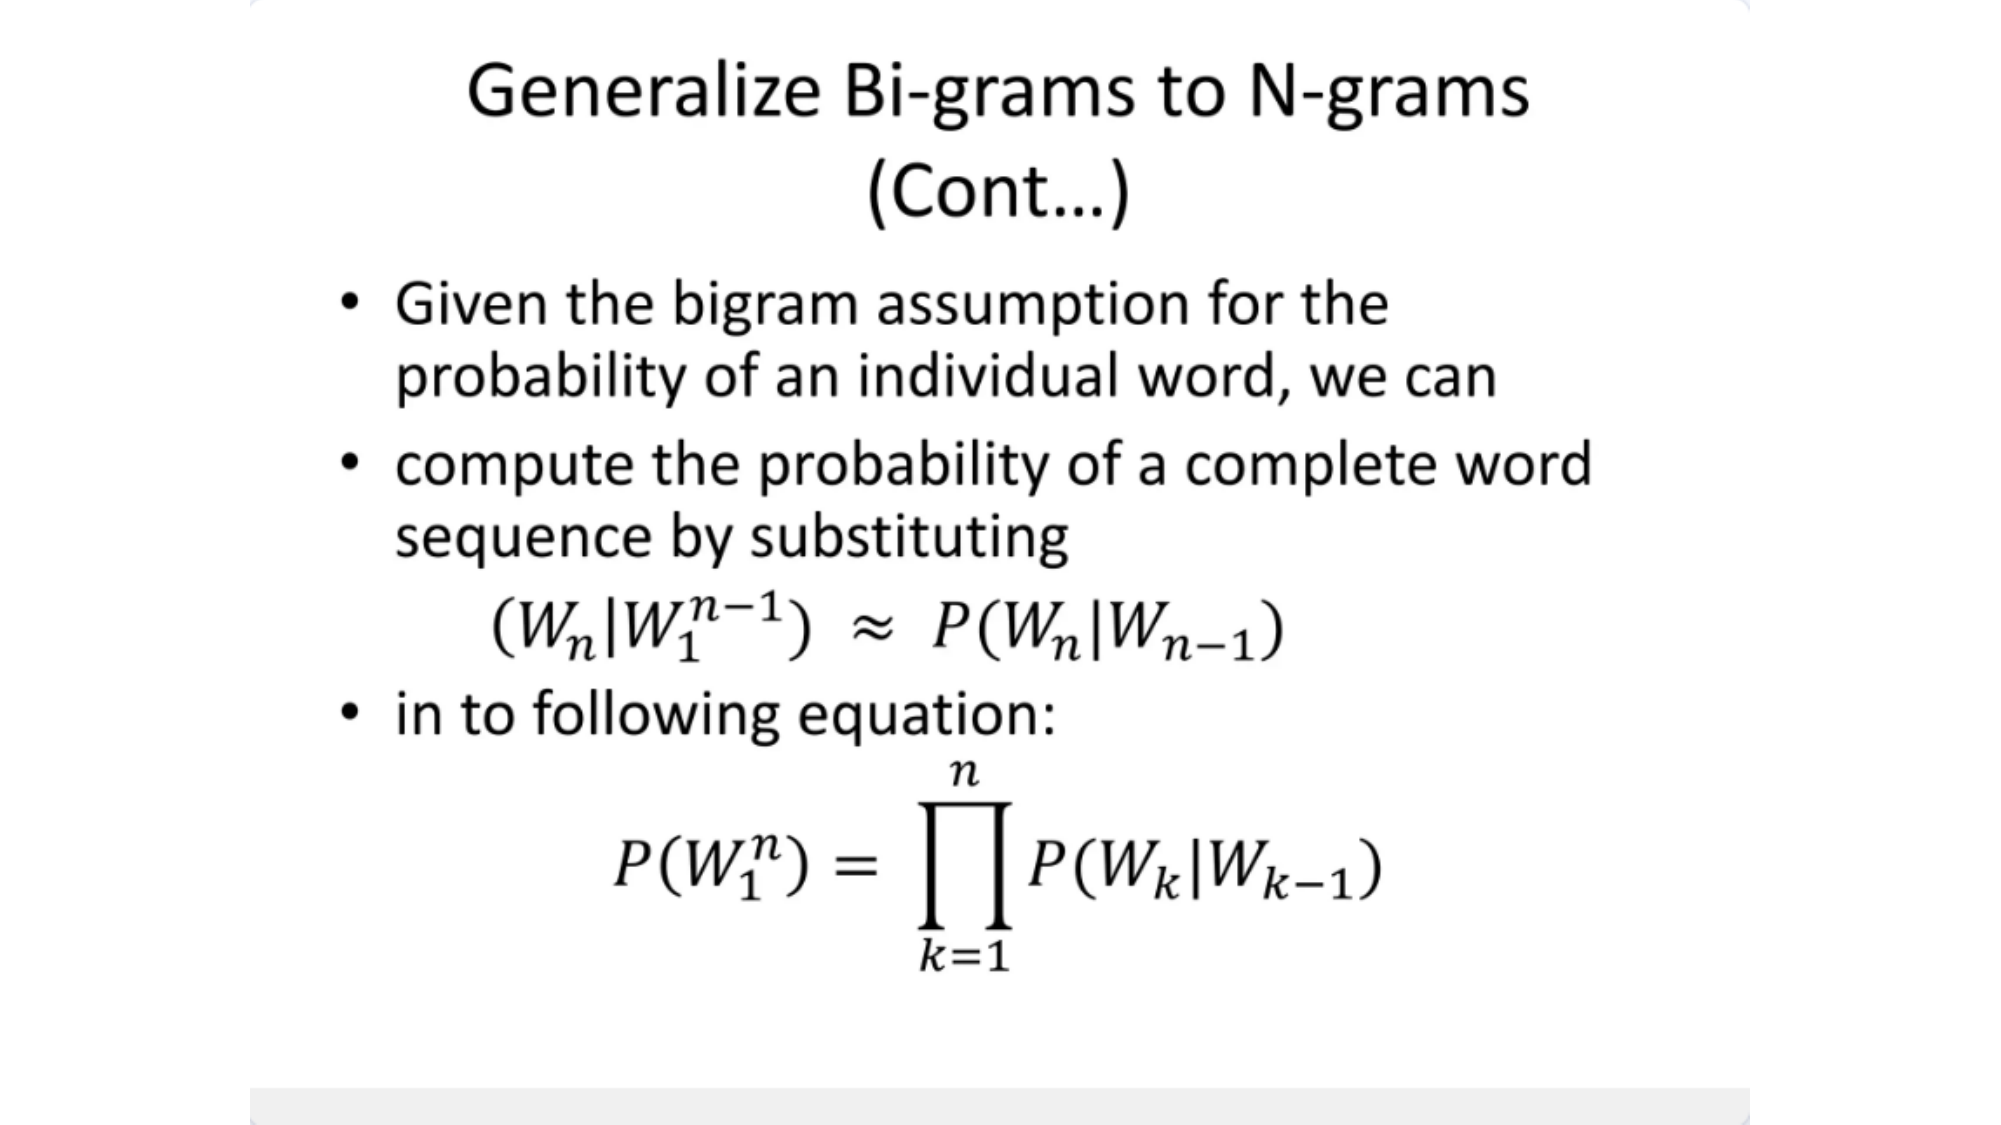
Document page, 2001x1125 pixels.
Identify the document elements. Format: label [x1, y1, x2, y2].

picture [249, 0, 1751, 1125]
